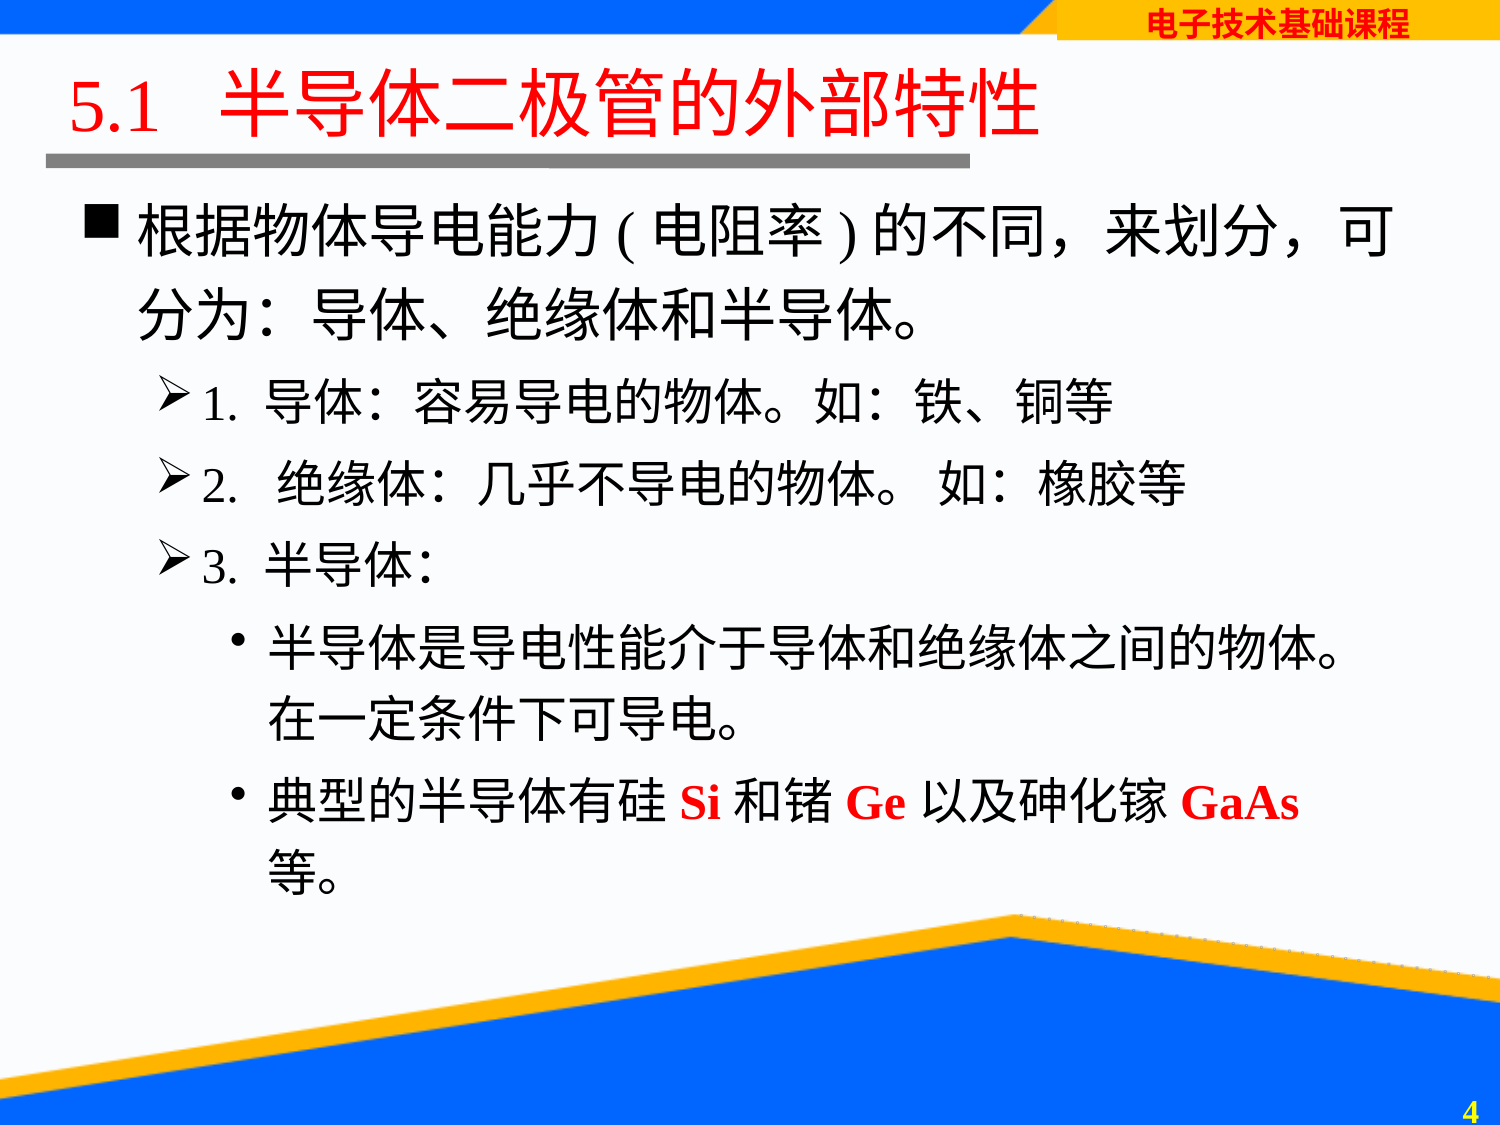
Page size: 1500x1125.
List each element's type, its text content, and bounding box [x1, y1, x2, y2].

list 根据物体导电能力(电阻率)的不同，来划分，可分为：导体、绝缘体和半导体。 1. 导体：容易导电的物体。如：铁、铜等 2. 绝缘体：几乎不导电的物体。 如：橡胶等 3. 半导体： 半导体是导电性能介于导体和绝缘体之间的物体。在一定条件下可导电。 典型的半导体有硅Si和锗Ge以及砷化镓GaAs等。 [64, 172, 1418, 1000]
title 5.1 半导体二极管的外部特性 [53, 42, 1235, 161]
picture [0, 411, 1500, 1125]
picture [0, 0, 1500, 410]
slide_number 3 [1399, 1082, 1495, 1125]
